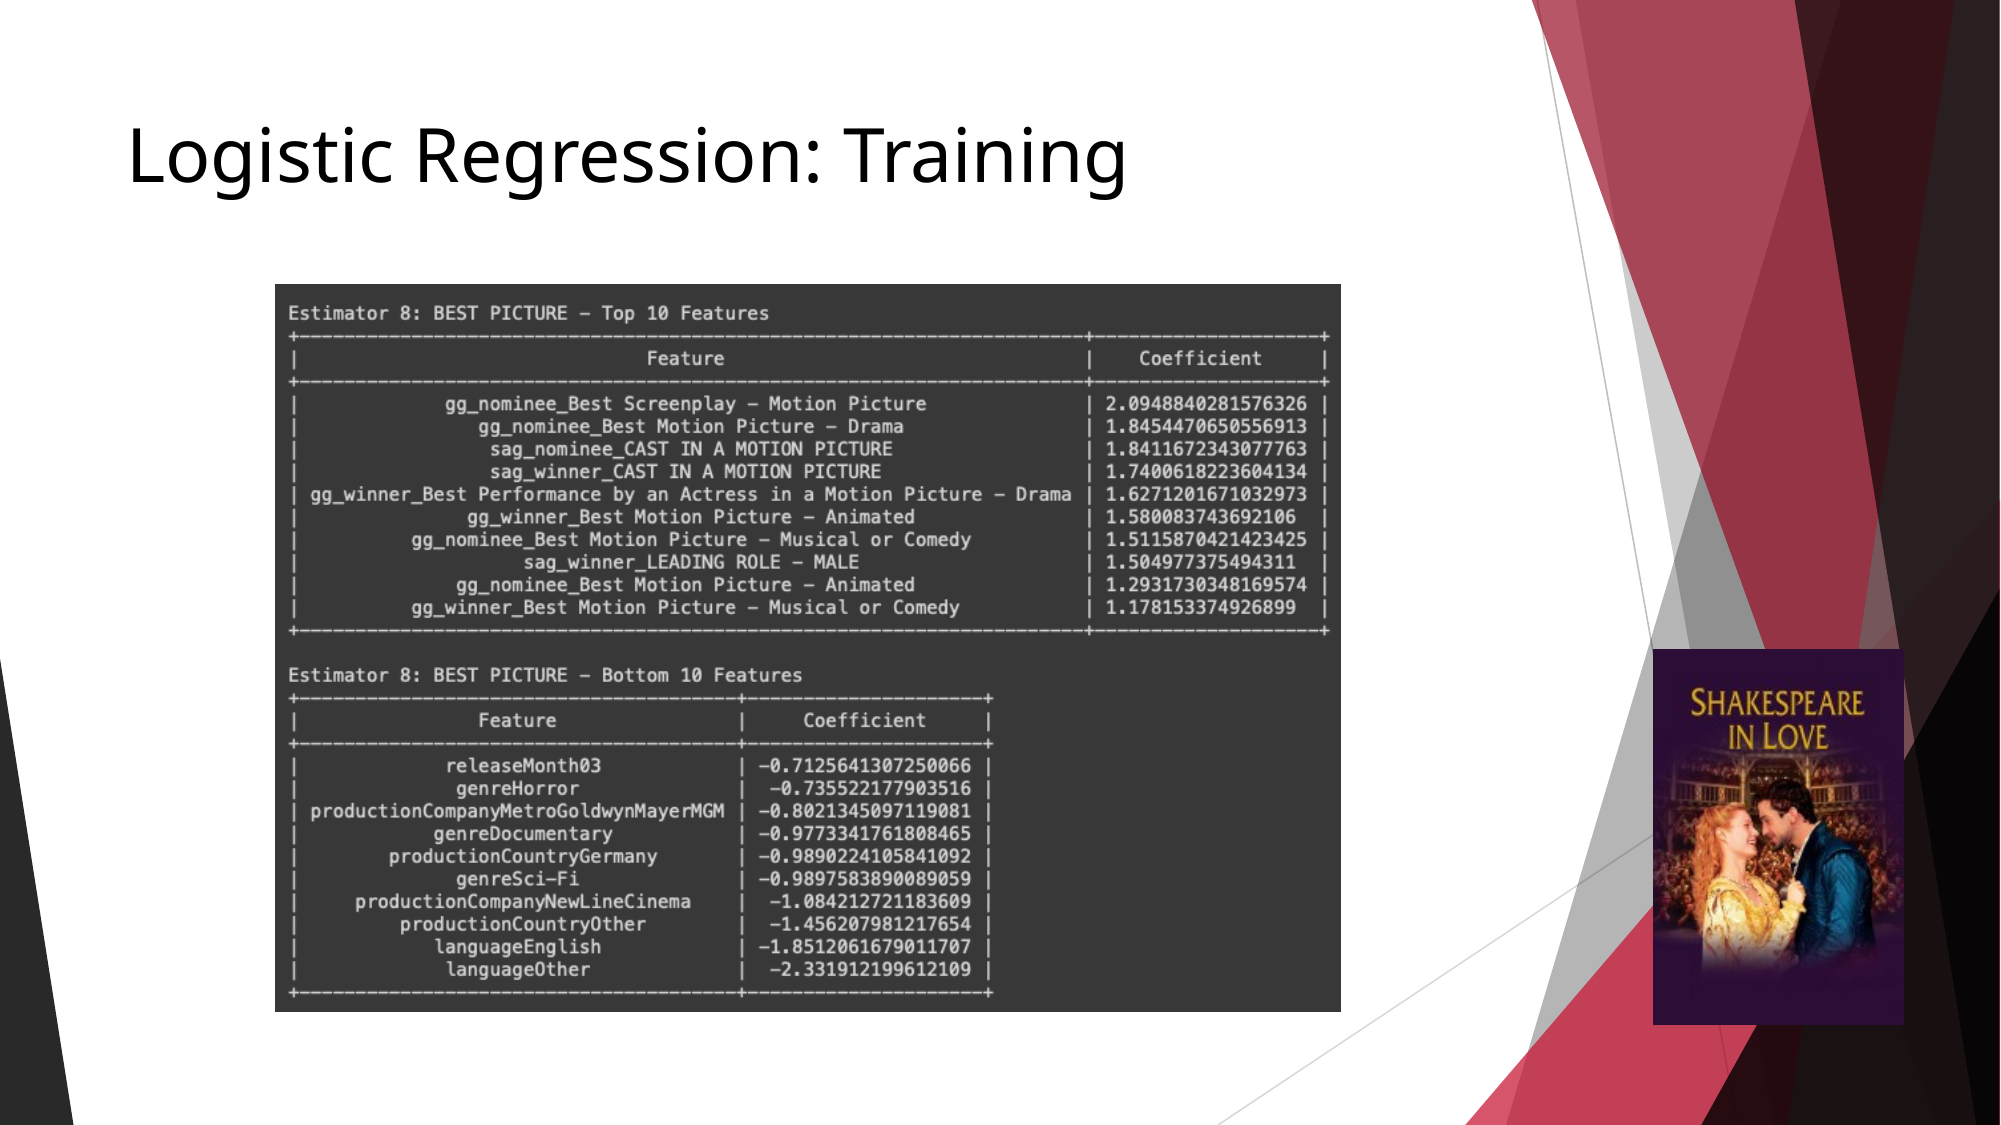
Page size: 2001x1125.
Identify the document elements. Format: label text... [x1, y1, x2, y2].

picture [275, 284, 1341, 1012]
picture [1653, 649, 1904, 1025]
title Logistic Regression: Training [111, 99, 1522, 317]
